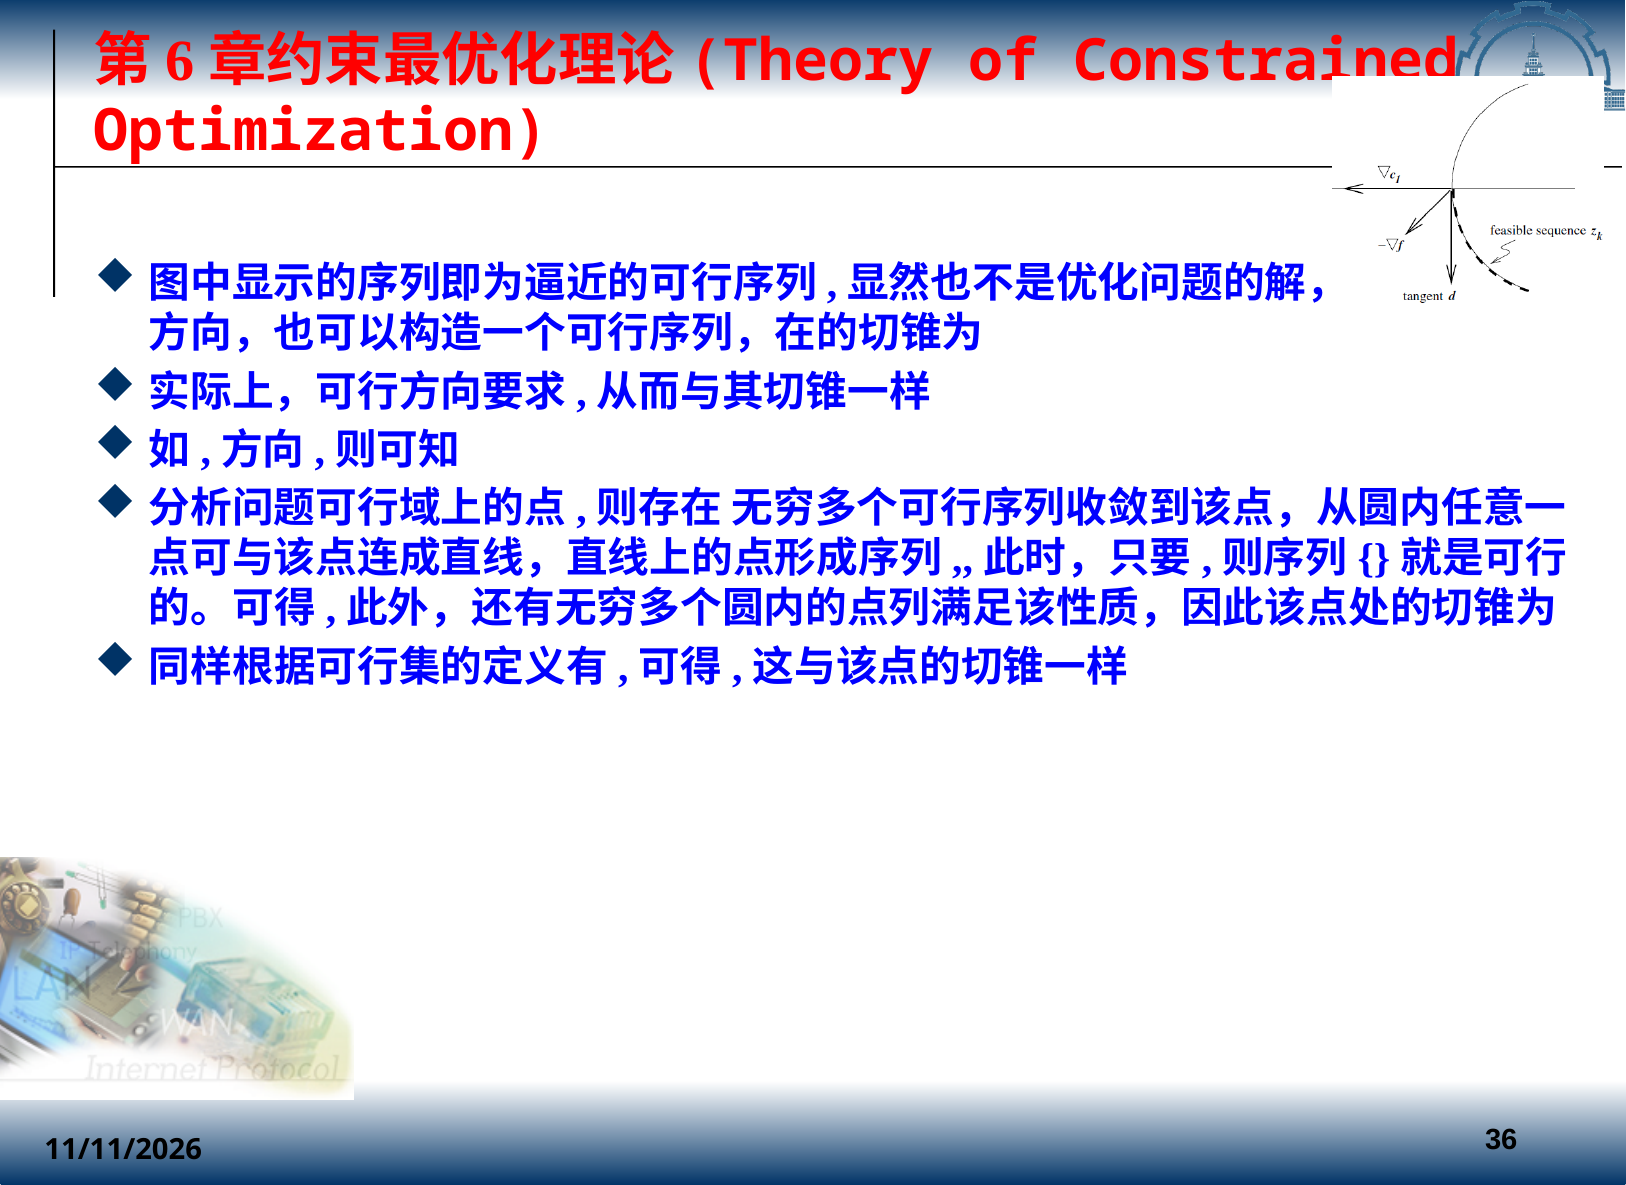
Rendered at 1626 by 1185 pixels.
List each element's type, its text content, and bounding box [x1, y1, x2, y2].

picture [1331, 1, 1626, 305]
picture [0, 857, 354, 1100]
title 第6章约束最优化理论(Theory of Constrained Optimization) [78, 29, 1498, 155]
